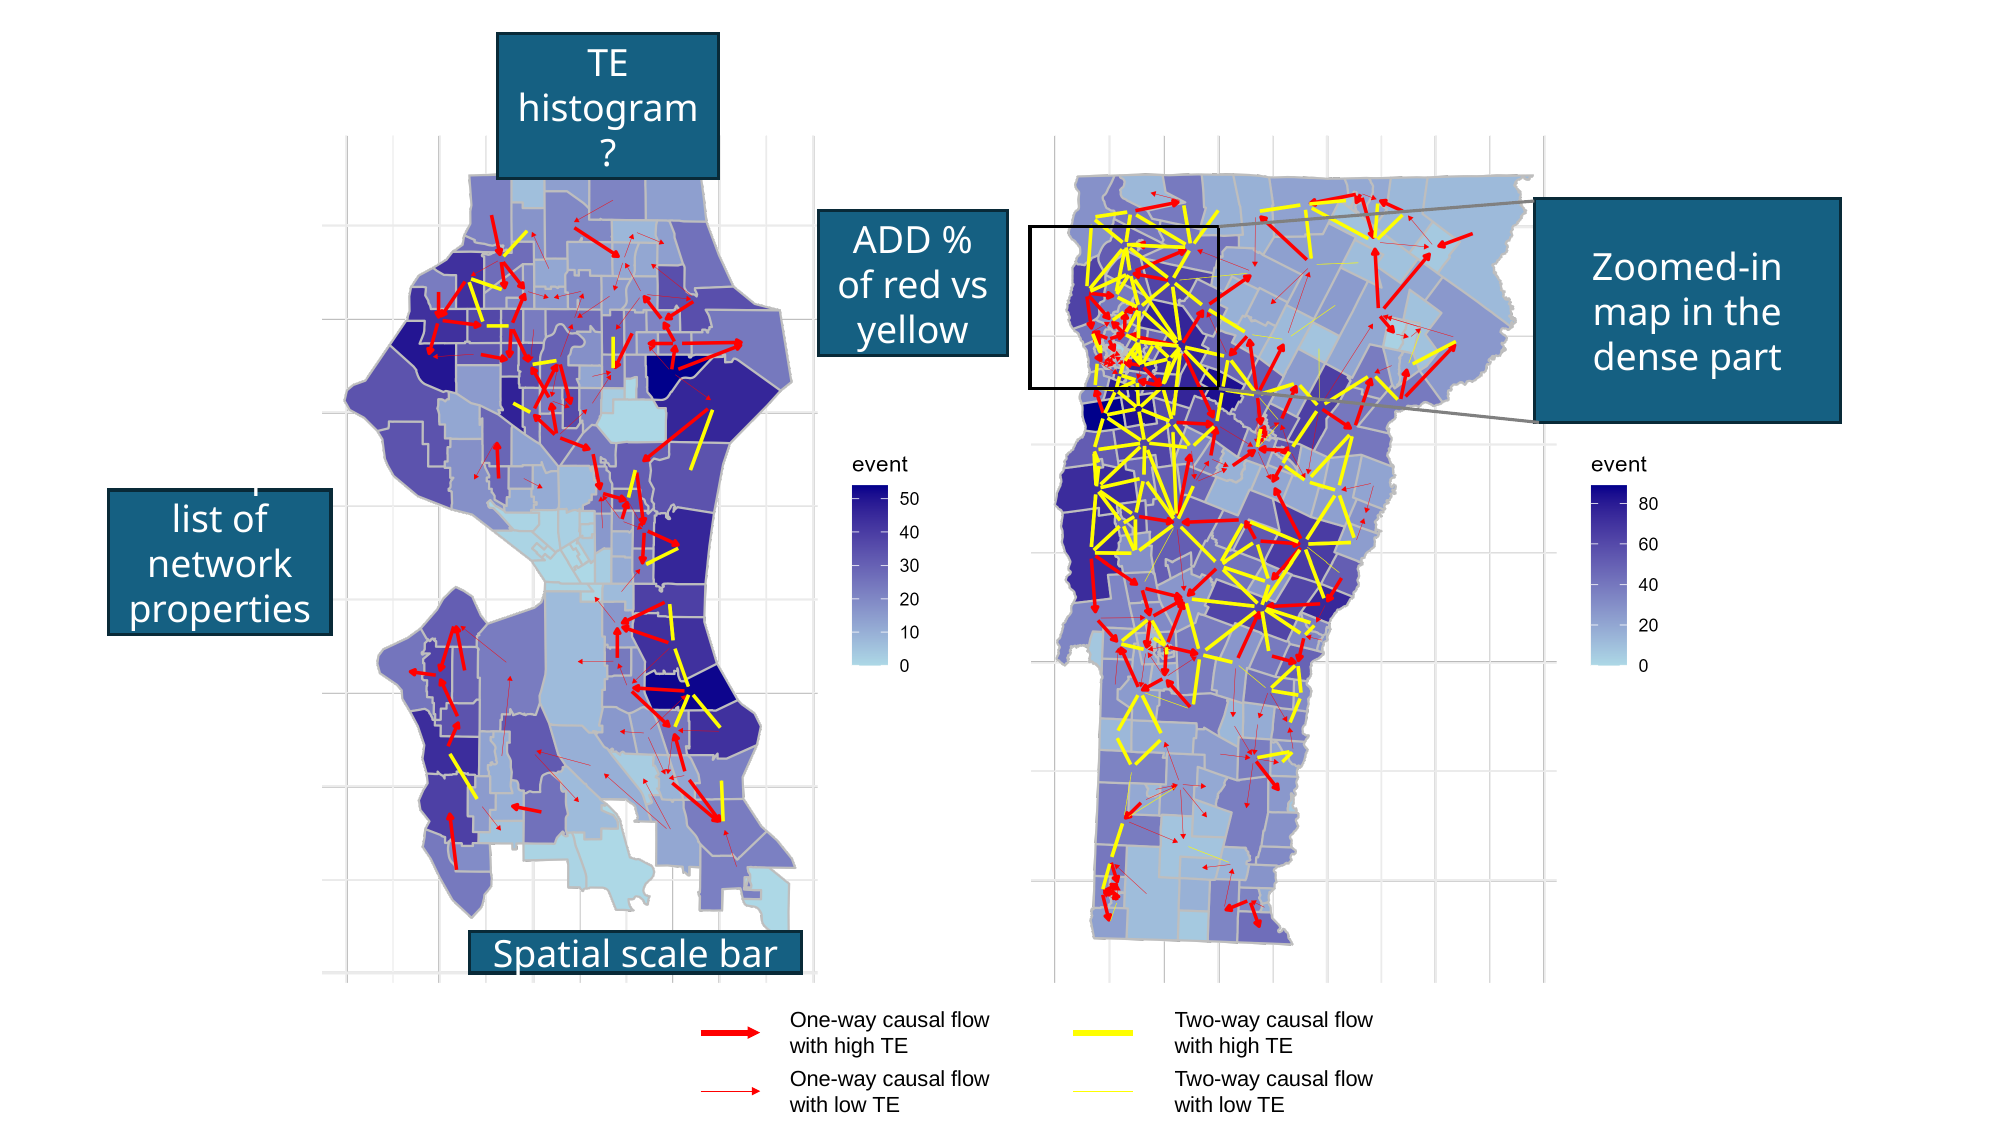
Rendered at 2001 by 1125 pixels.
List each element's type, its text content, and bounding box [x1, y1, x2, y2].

text_box Perhaps list of network properties? [107, 488, 279, 636]
text_box One-way causal flow with high TE [774, 1001, 1005, 1057]
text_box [1218, 388, 1540, 423]
text_box One-way causal flow with low TE [774, 1057, 1005, 1125]
text_box Two-way causal flow with high TE [1159, 1001, 1389, 1057]
picture [279, 124, 1688, 1001]
text_box Zoomed-in map in the dense part [1688, 197, 1842, 424]
text_box TE histogram? [496, 32, 720, 124]
text_box Two-way causal flow with low TE [1159, 1057, 1389, 1125]
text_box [1218, 200, 1535, 228]
